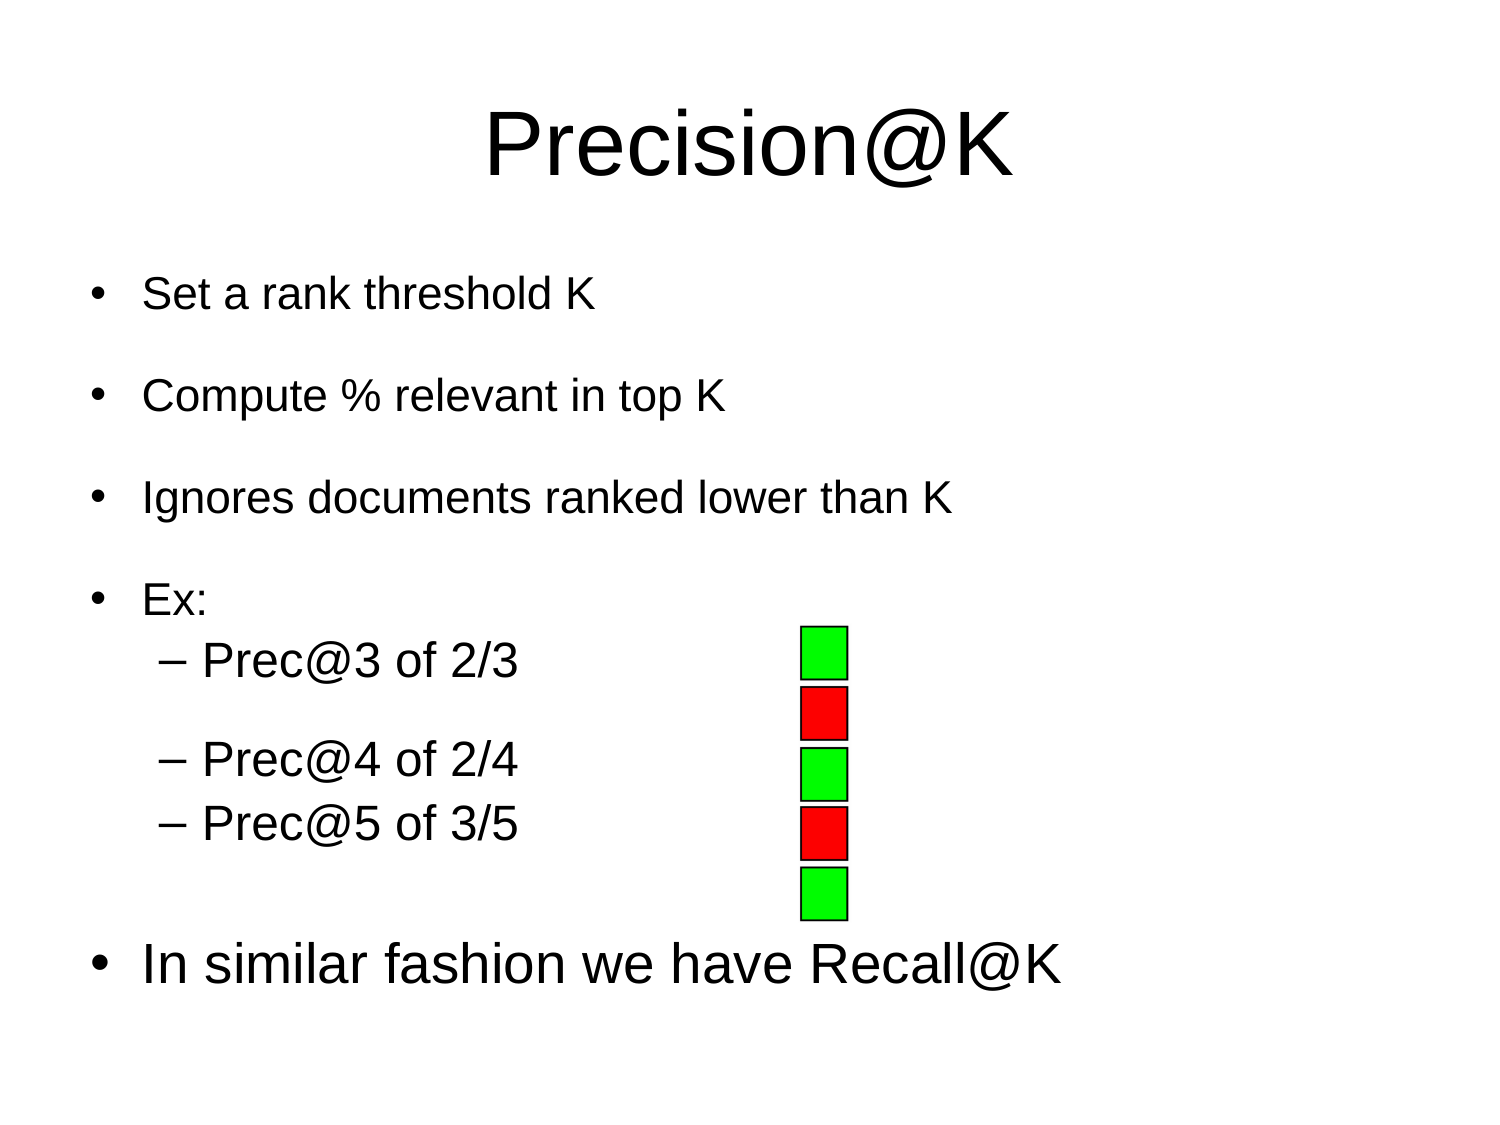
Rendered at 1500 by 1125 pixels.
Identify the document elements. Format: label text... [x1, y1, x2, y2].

picture [674, 624, 976, 923]
title Precision@K [75, 45, 1425, 233]
list Set a rank threshold K Compute % relevant in top K Ignores documents ranked lower than K Ex: Prec@3 of 2/3 Prec@4 of 2/4 Prec@5 of 3/5 In similar fashion we have Recall@K [75, 262, 1425, 1005]
